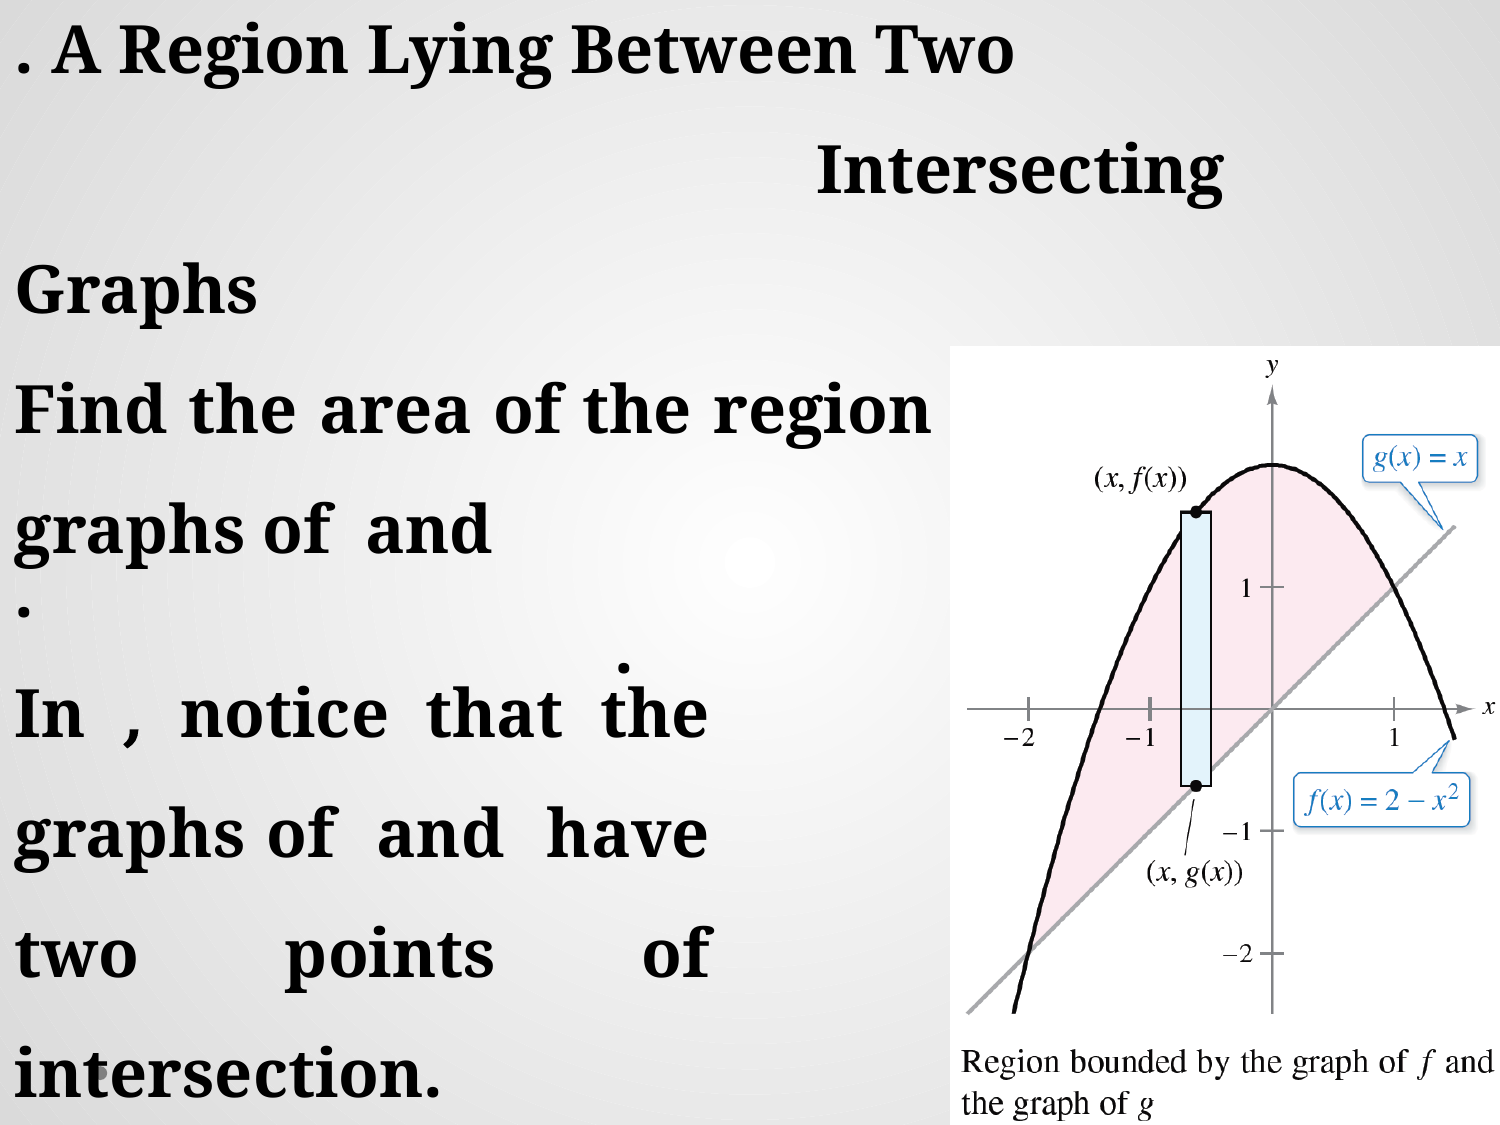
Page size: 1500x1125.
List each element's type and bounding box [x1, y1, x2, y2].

picture [949, 346, 1500, 1125]
